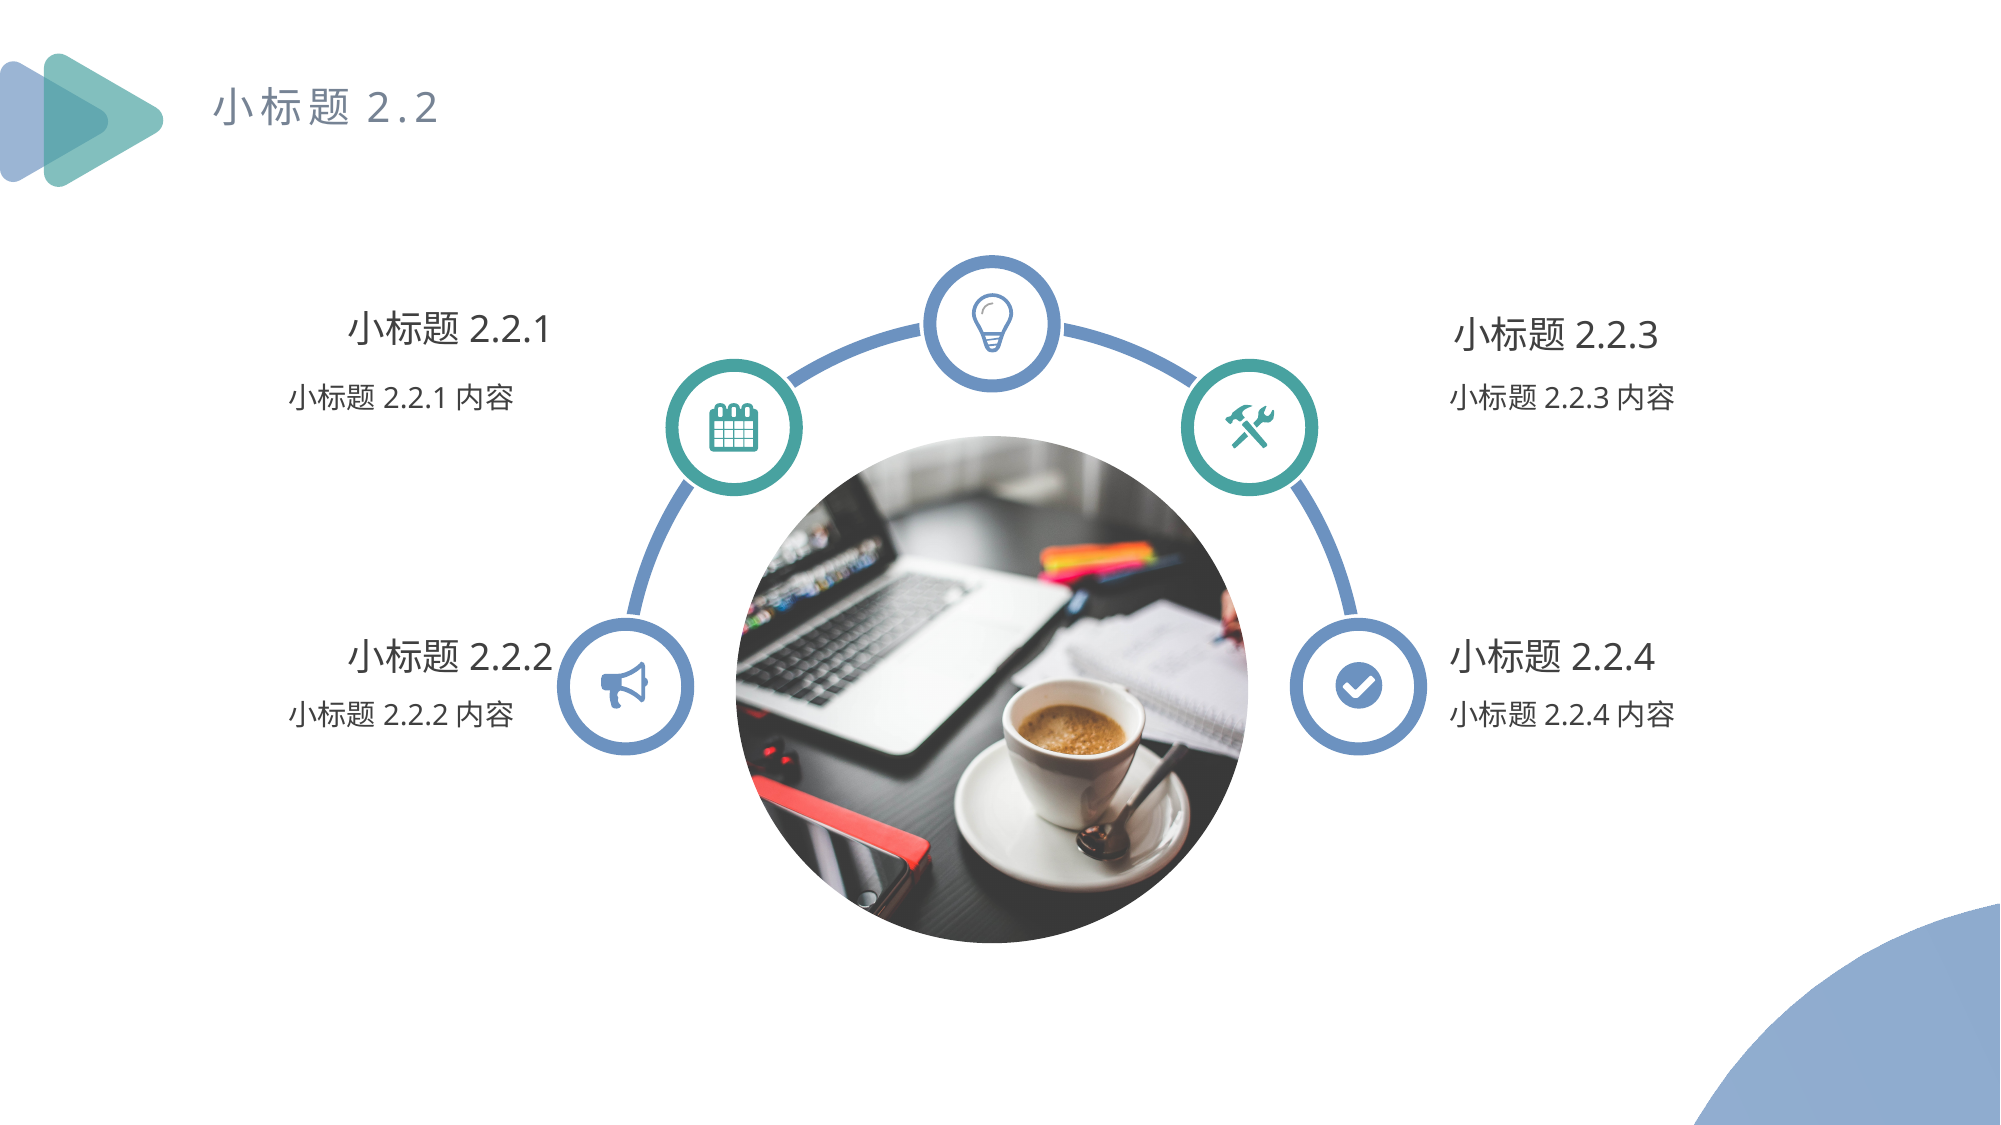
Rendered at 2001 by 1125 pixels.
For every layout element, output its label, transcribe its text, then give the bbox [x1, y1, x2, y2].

text_box [1253, 405, 1275, 428]
text_box [1225, 404, 1253, 425]
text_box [0, 49, 166, 191]
text_box [1180, 358, 1319, 497]
text_box [601, 661, 649, 709]
text_box 小标题2.2.2 [333, 616, 566, 672]
text_box [734, 435, 1250, 945]
text_box [665, 358, 803, 497]
text_box [1231, 431, 1249, 449]
text_box 小标题2.2.2内容 [115, 682, 530, 767]
text_box [1241, 420, 1268, 449]
text_box 小标题2.2.4 [1434, 616, 1667, 672]
text_box 小标题2.2 [197, 73, 454, 139]
text_box [1290, 479, 1358, 616]
text_box 小标题2.2.4内容 [1434, 681, 1803, 824]
text_box [923, 255, 1061, 393]
text_box [1335, 662, 1383, 709]
text_box [556, 617, 695, 756]
text_box [1289, 617, 1428, 756]
text_box [971, 293, 1014, 353]
text_box 小标题2.2.3内容 [1434, 364, 1803, 450]
text_box [981, 302, 994, 315]
text_box [786, 322, 921, 388]
text_box 小标题2.2.1 [333, 288, 566, 345]
text_box 小标题2.2.1内容 [115, 364, 530, 450]
text_box [626, 479, 695, 616]
text_box [1063, 322, 1198, 388]
text_box [1692, 902, 2000, 1125]
text_box [709, 403, 759, 452]
text_box 小标题2.2.3 [1438, 294, 1671, 351]
